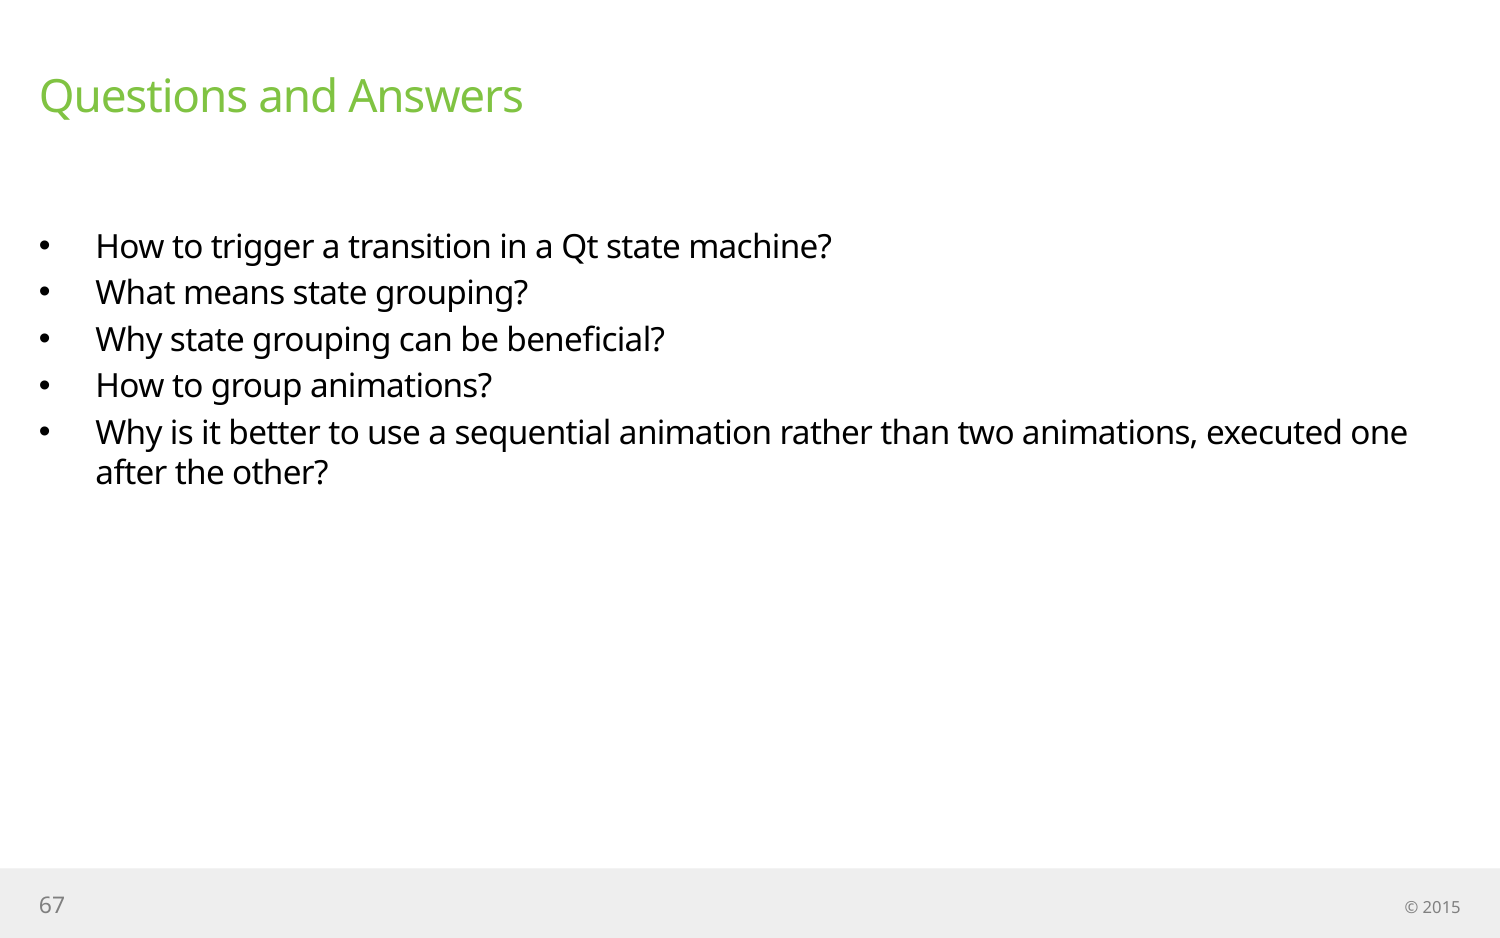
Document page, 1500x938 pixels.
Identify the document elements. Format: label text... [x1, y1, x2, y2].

slide_number 67 [39, 892, 410, 921]
title Questions and Answers [39, 66, 1052, 195]
footer © 2015 [1188, 896, 1461, 917]
list How to trigger a transition in a Qt state machine? What means state grouping? Why state grouping can be beneficial? How to group animations? Why is it better to use a sequential animation rather than two animations, executed one after the other? [39, 224, 1471, 846]
